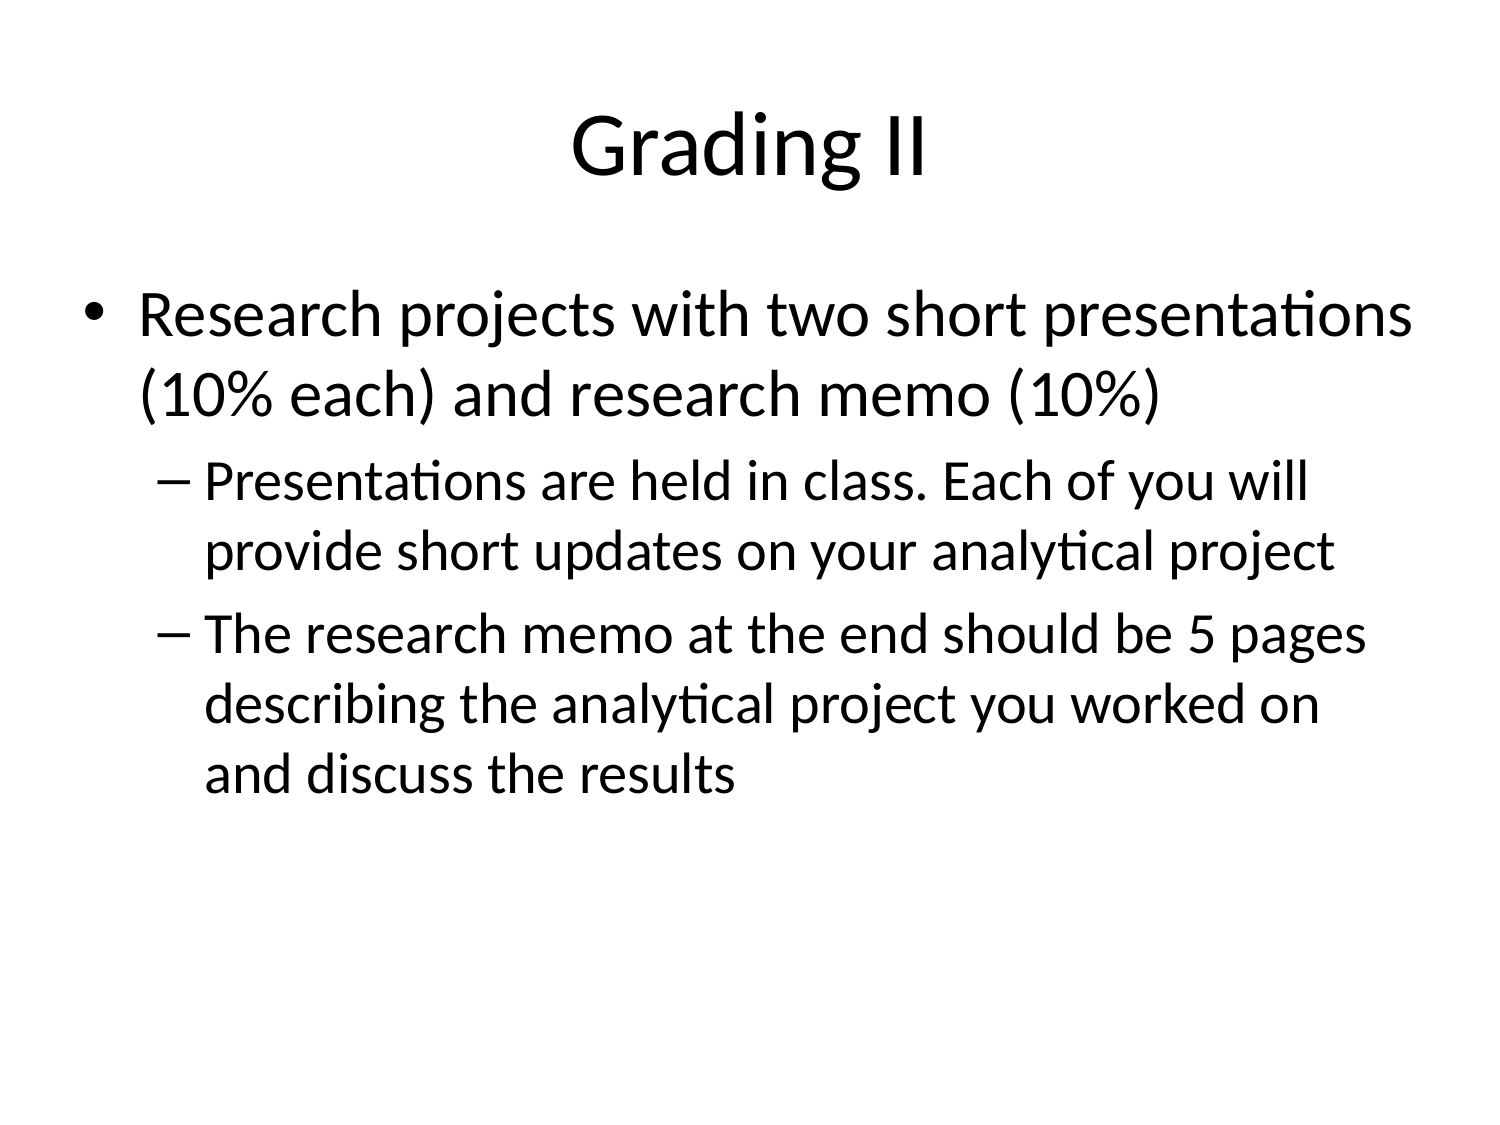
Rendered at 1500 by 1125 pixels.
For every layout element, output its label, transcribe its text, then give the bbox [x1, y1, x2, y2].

title Grading II [74, 44, 1426, 234]
list Research projects with two short presentations (10% each) and research memo (10%) Presentations are held in class. Each of you will provide short updates on your analytical project The research memo at the end should be 5 pages describing the analytical project you worked on and discuss the results [74, 261, 1426, 1006]
